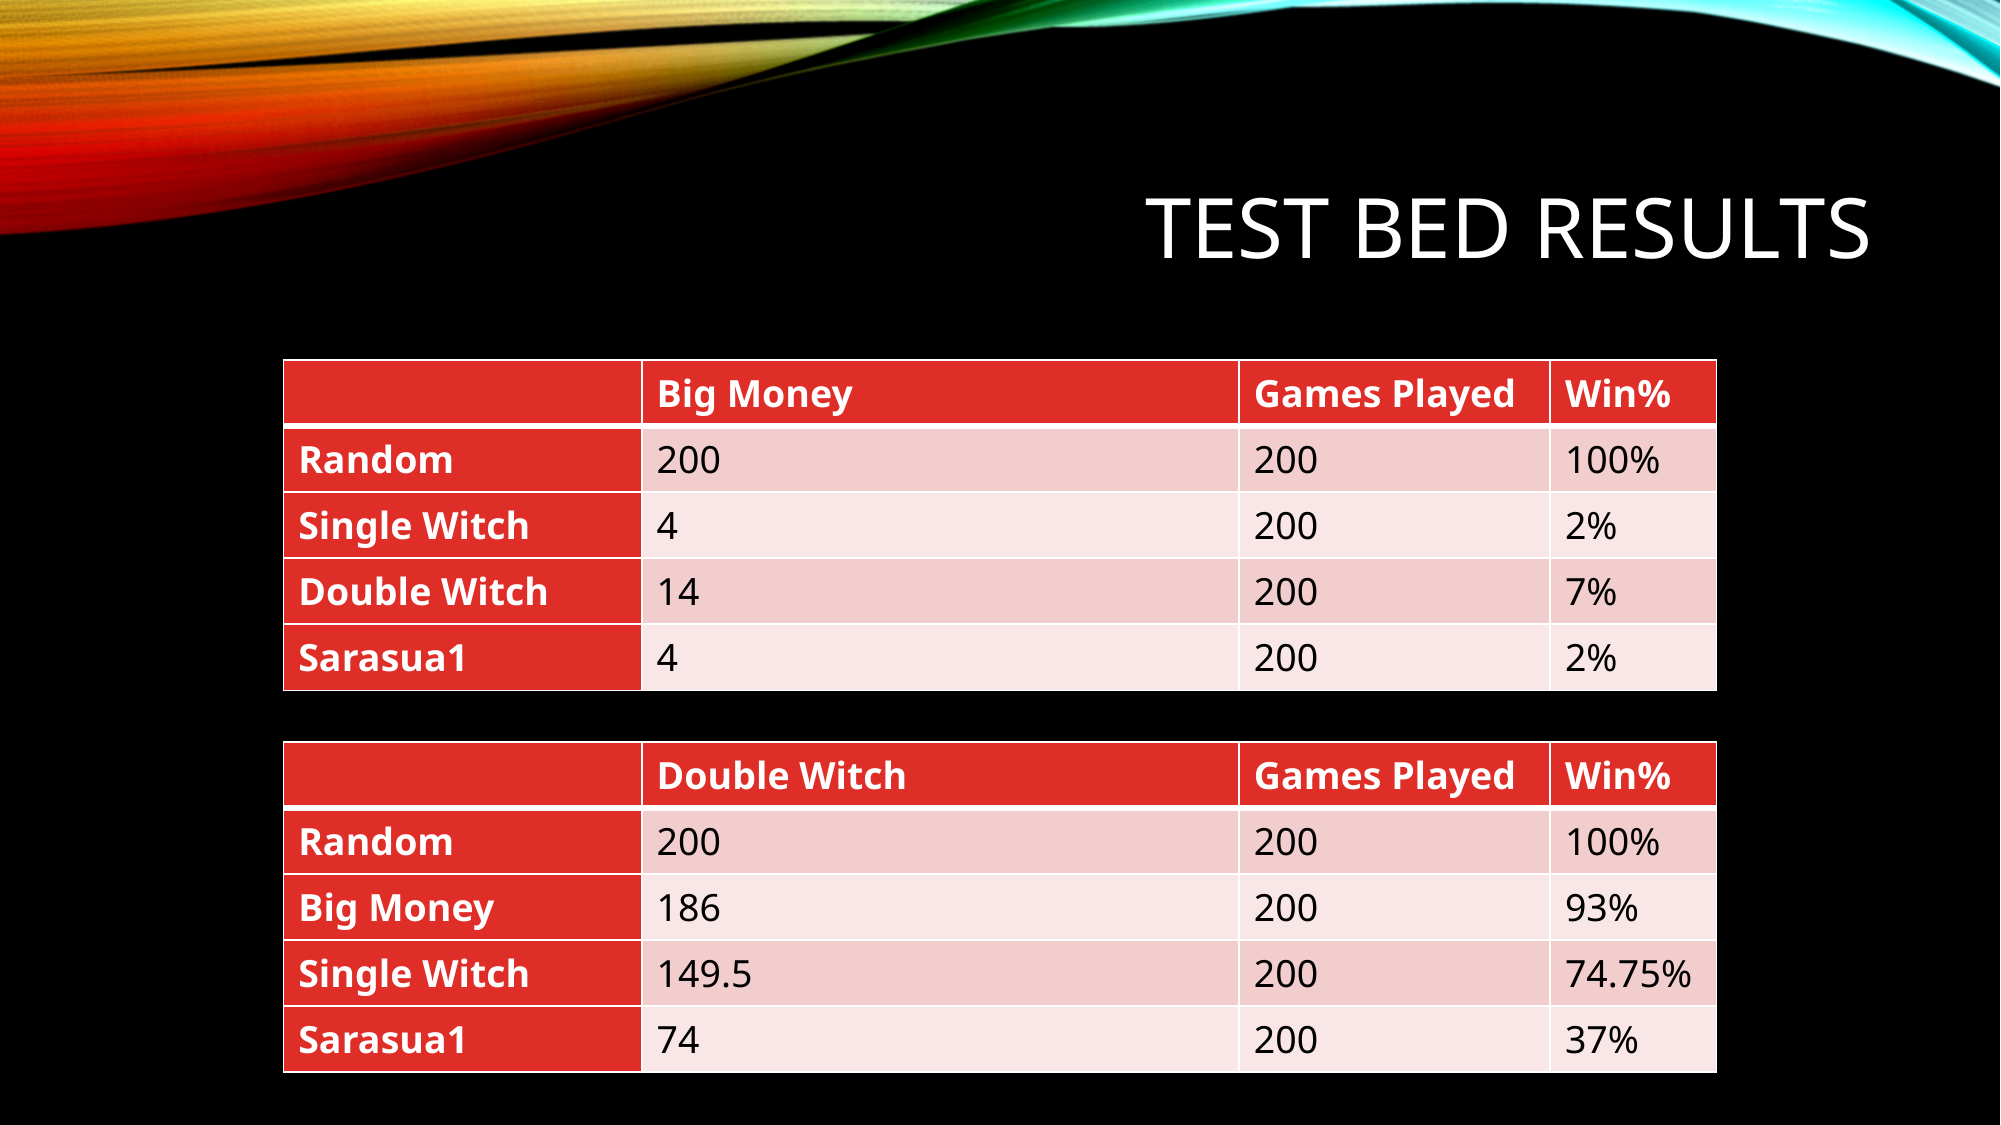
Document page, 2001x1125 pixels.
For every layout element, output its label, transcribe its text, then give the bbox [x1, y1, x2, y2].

table_cell 149.5 [643, 941, 1238, 1005]
table_cell 7% [1551, 559, 1716, 623]
table_cell 2% [1551, 493, 1716, 557]
table_header Games Played [1240, 743, 1549, 805]
table_header Win% [1551, 361, 1716, 423]
table_cell 200 [1240, 625, 1549, 690]
table_cell 200 [1240, 1007, 1549, 1071]
table_cell 14 [643, 559, 1238, 623]
table_cell 74 [643, 1007, 1238, 1071]
table_cell 200 [1240, 493, 1549, 557]
table_cell Sarasua1 [284, 625, 641, 690]
table_header [284, 361, 641, 423]
table_header Double Witch [643, 743, 1238, 805]
table_header Games Played [1240, 361, 1549, 423]
table_cell 200 [1240, 429, 1549, 491]
table_cell 200 [643, 811, 1238, 873]
table_cell 200 [1240, 811, 1549, 873]
table_cell 200 [1240, 875, 1549, 939]
table_cell Single Witch [284, 493, 641, 557]
table_cell 93% [1551, 875, 1716, 939]
table_cell 4 [643, 625, 1238, 690]
table_header [284, 743, 641, 805]
table_header Big Money [643, 361, 1238, 423]
table_cell Double Witch [284, 559, 641, 623]
table_cell 100% [1551, 429, 1716, 491]
table_cell 4 [643, 493, 1238, 557]
table_cell Random [284, 811, 641, 873]
table_cell 74.75% [1551, 941, 1716, 1005]
table_cell 200 [643, 429, 1238, 491]
table_cell 37% [1551, 1007, 1716, 1071]
table_header Win% [1551, 743, 1716, 805]
title Test bed results [474, 125, 1888, 338]
table_cell 186 [643, 875, 1238, 939]
picture [0, 0, 2000, 237]
table_cell 2% [1551, 625, 1716, 690]
table_cell Big Money [284, 875, 641, 939]
table_cell 200 [1240, 559, 1549, 623]
table_cell Random [284, 429, 641, 491]
table_cell Sarasua1 [284, 1007, 641, 1071]
table_cell 200 [1240, 941, 1549, 1005]
table_cell Single Witch [284, 941, 641, 1005]
table_cell 100% [1551, 811, 1716, 873]
